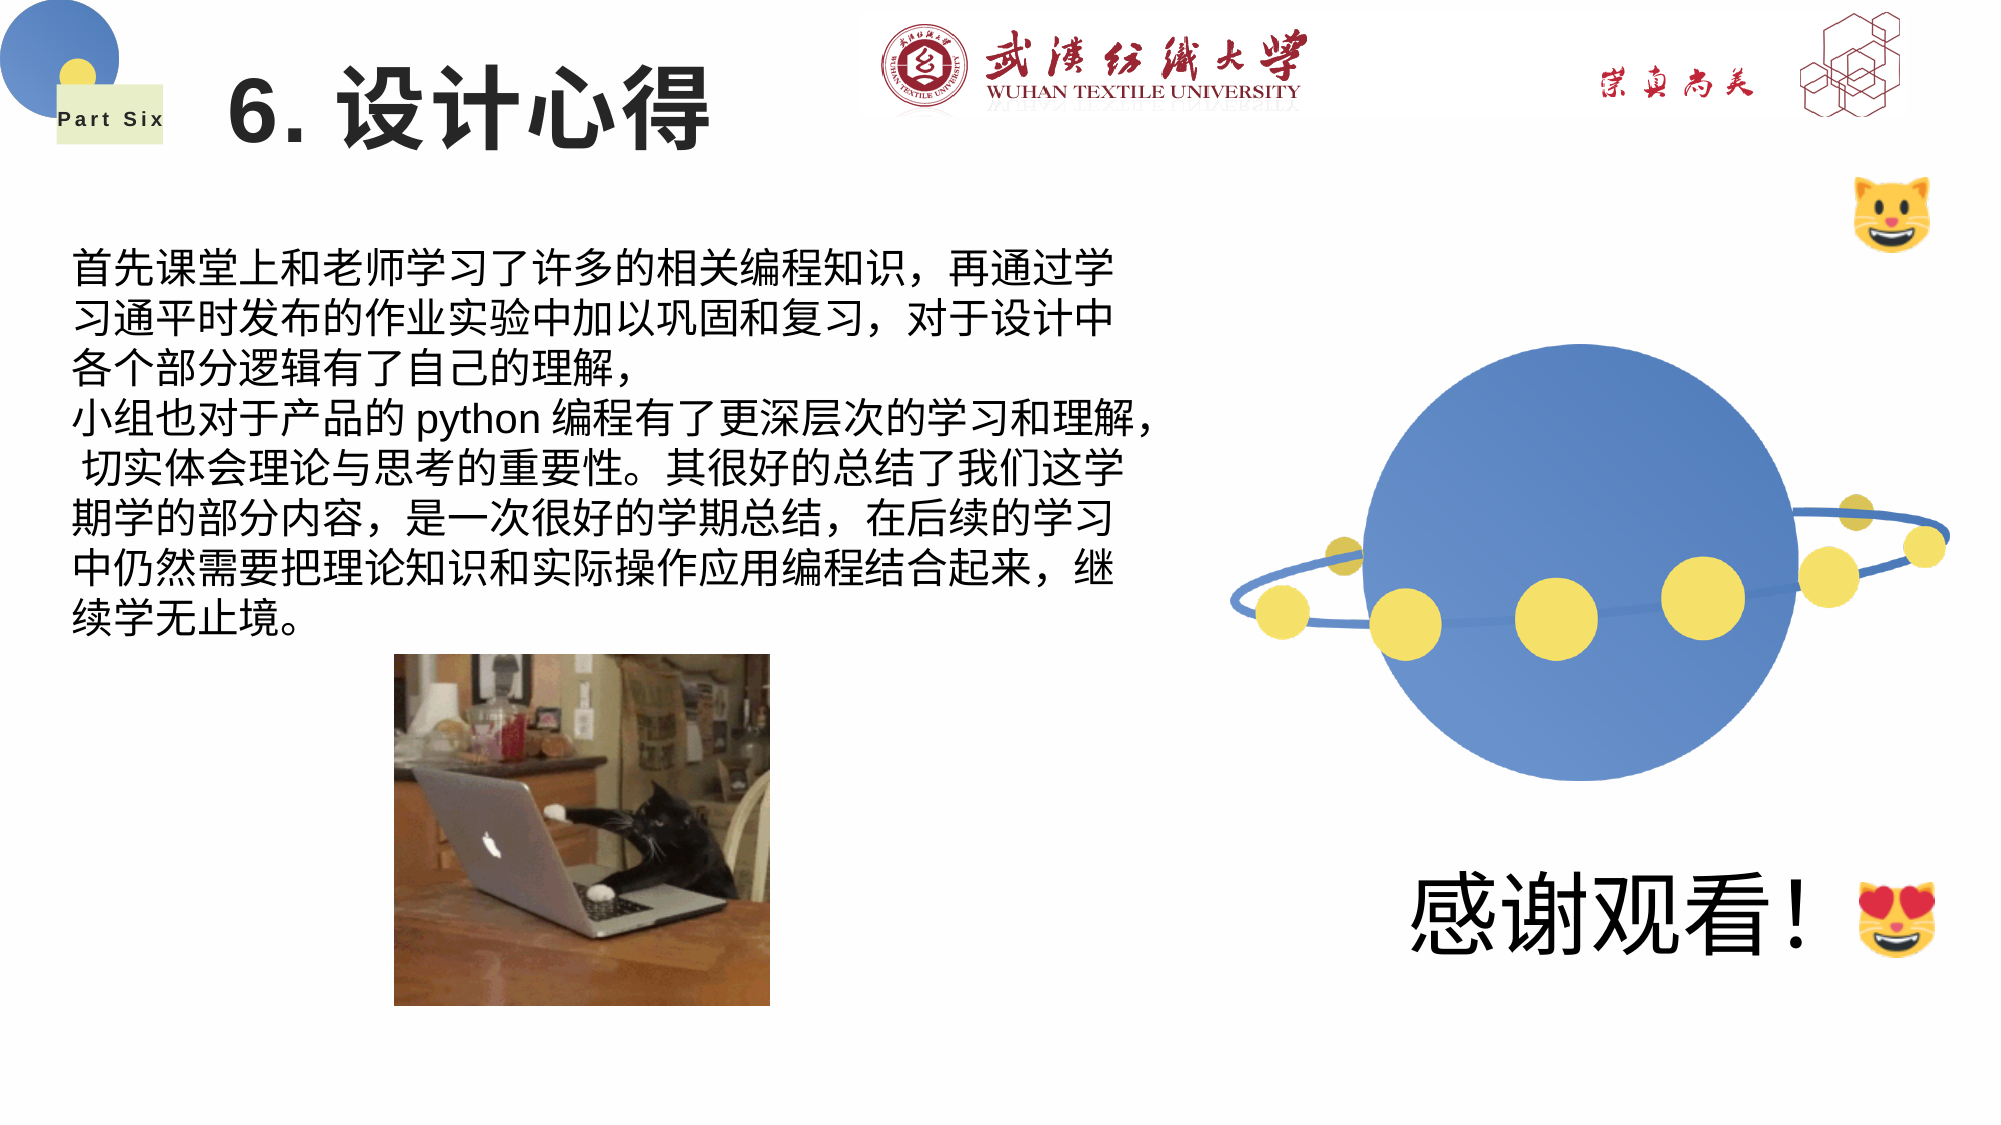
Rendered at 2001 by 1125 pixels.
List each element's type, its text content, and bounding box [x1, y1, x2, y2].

picture [860, 12, 1907, 117]
text_box 感谢观看！ [1392, 849, 1868, 975]
picture [1230, 344, 1950, 781]
picture [1859, 882, 1935, 958]
text_box 首先课堂上和老师学习了许多的相关编程知识，再通过学习通平时发布的作业实验中加以巩固和复习，对于设计中各个部分逻辑有了自己的理解， 小组也对于产品的python编程有了更深层次的学习和理解， 切实体会理论与思考的重要性。其很好的总结了我们这学期学的部分内容，是一次很好的学期总结，在后续的学习中仍然需要把理论知识和实际操作应用编程结合起来，继续学无止境。 [57, 234, 1159, 650]
picture [1854, 177, 1930, 253]
picture [394, 654, 770, 1006]
picture [0, 0, 119, 118]
text_box Part Six [56, 84, 163, 145]
text_box 6.设计心得 [226, 55, 744, 162]
